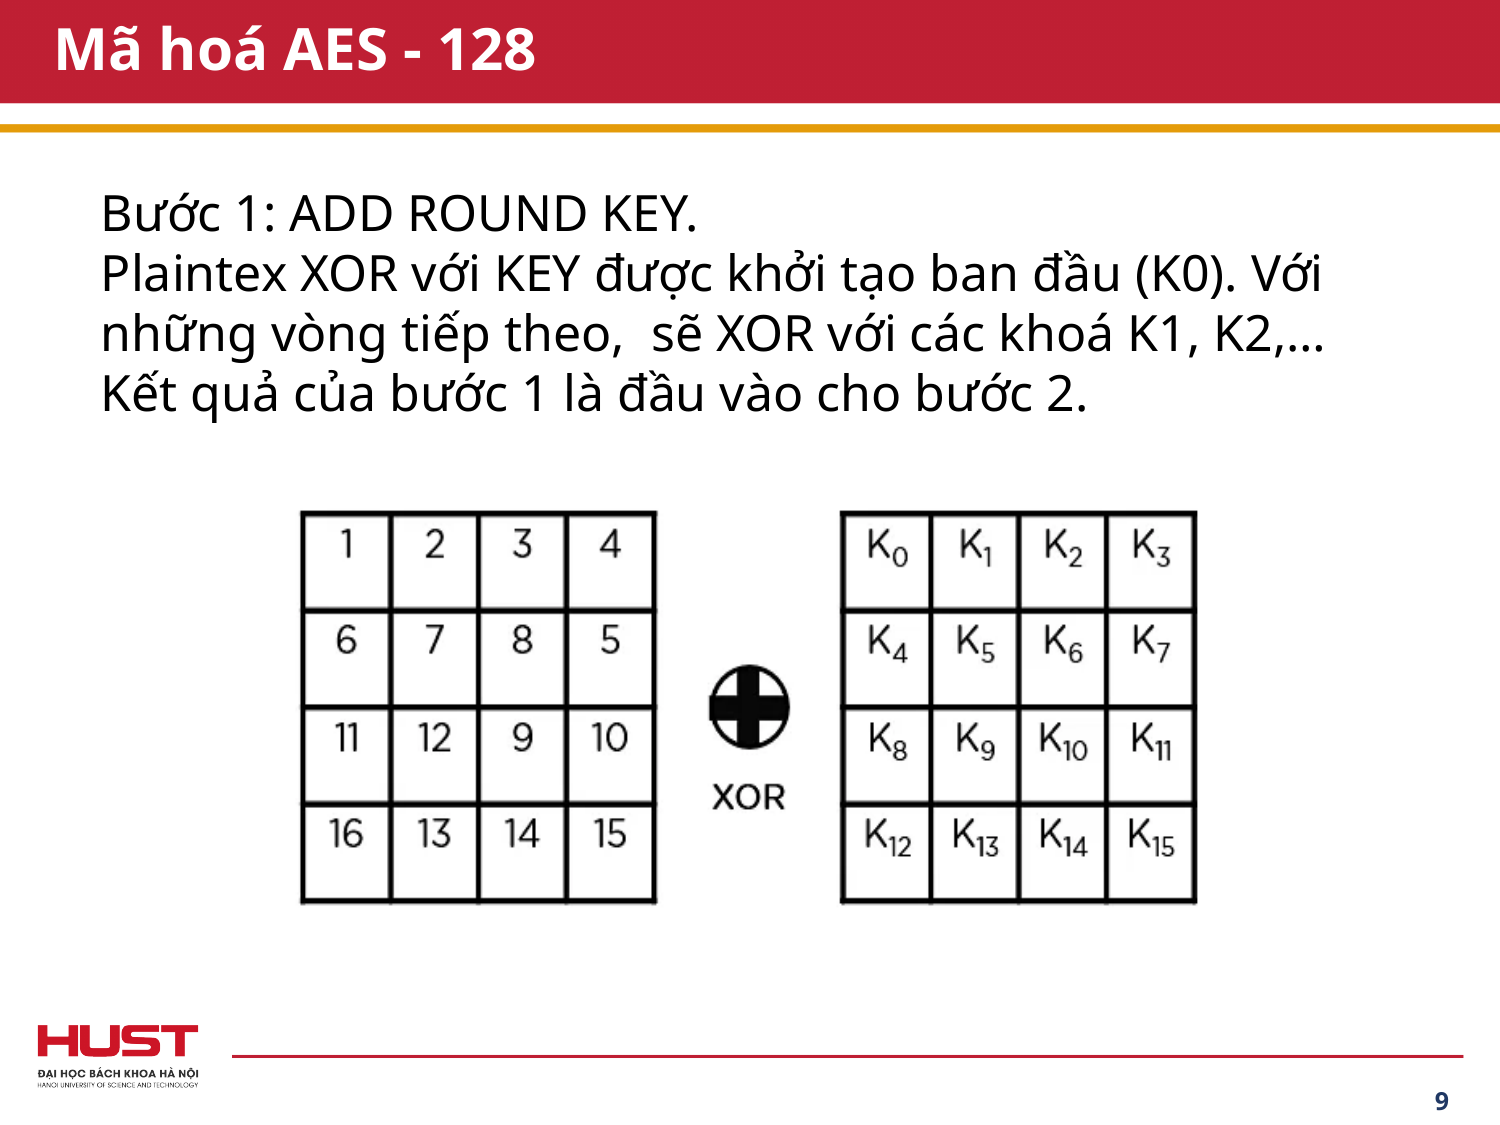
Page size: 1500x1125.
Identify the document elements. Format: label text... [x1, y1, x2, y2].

title Mã hoá AES - 128 [38, 12, 1462, 87]
text_box Bước 1: ADD ROUND KEY. Plaintex XOR với KEY được khởi tạo ban đầu (K0). Với những vòng tiếp theo, sẽ XOR với các khoá K1, K2,… Kết quả của bước 1 là đầu vào cho bước 2. [86, 174, 1406, 429]
picture [0, 0, 1500, 1125]
slide_number 9 [1126, 1078, 1464, 1125]
